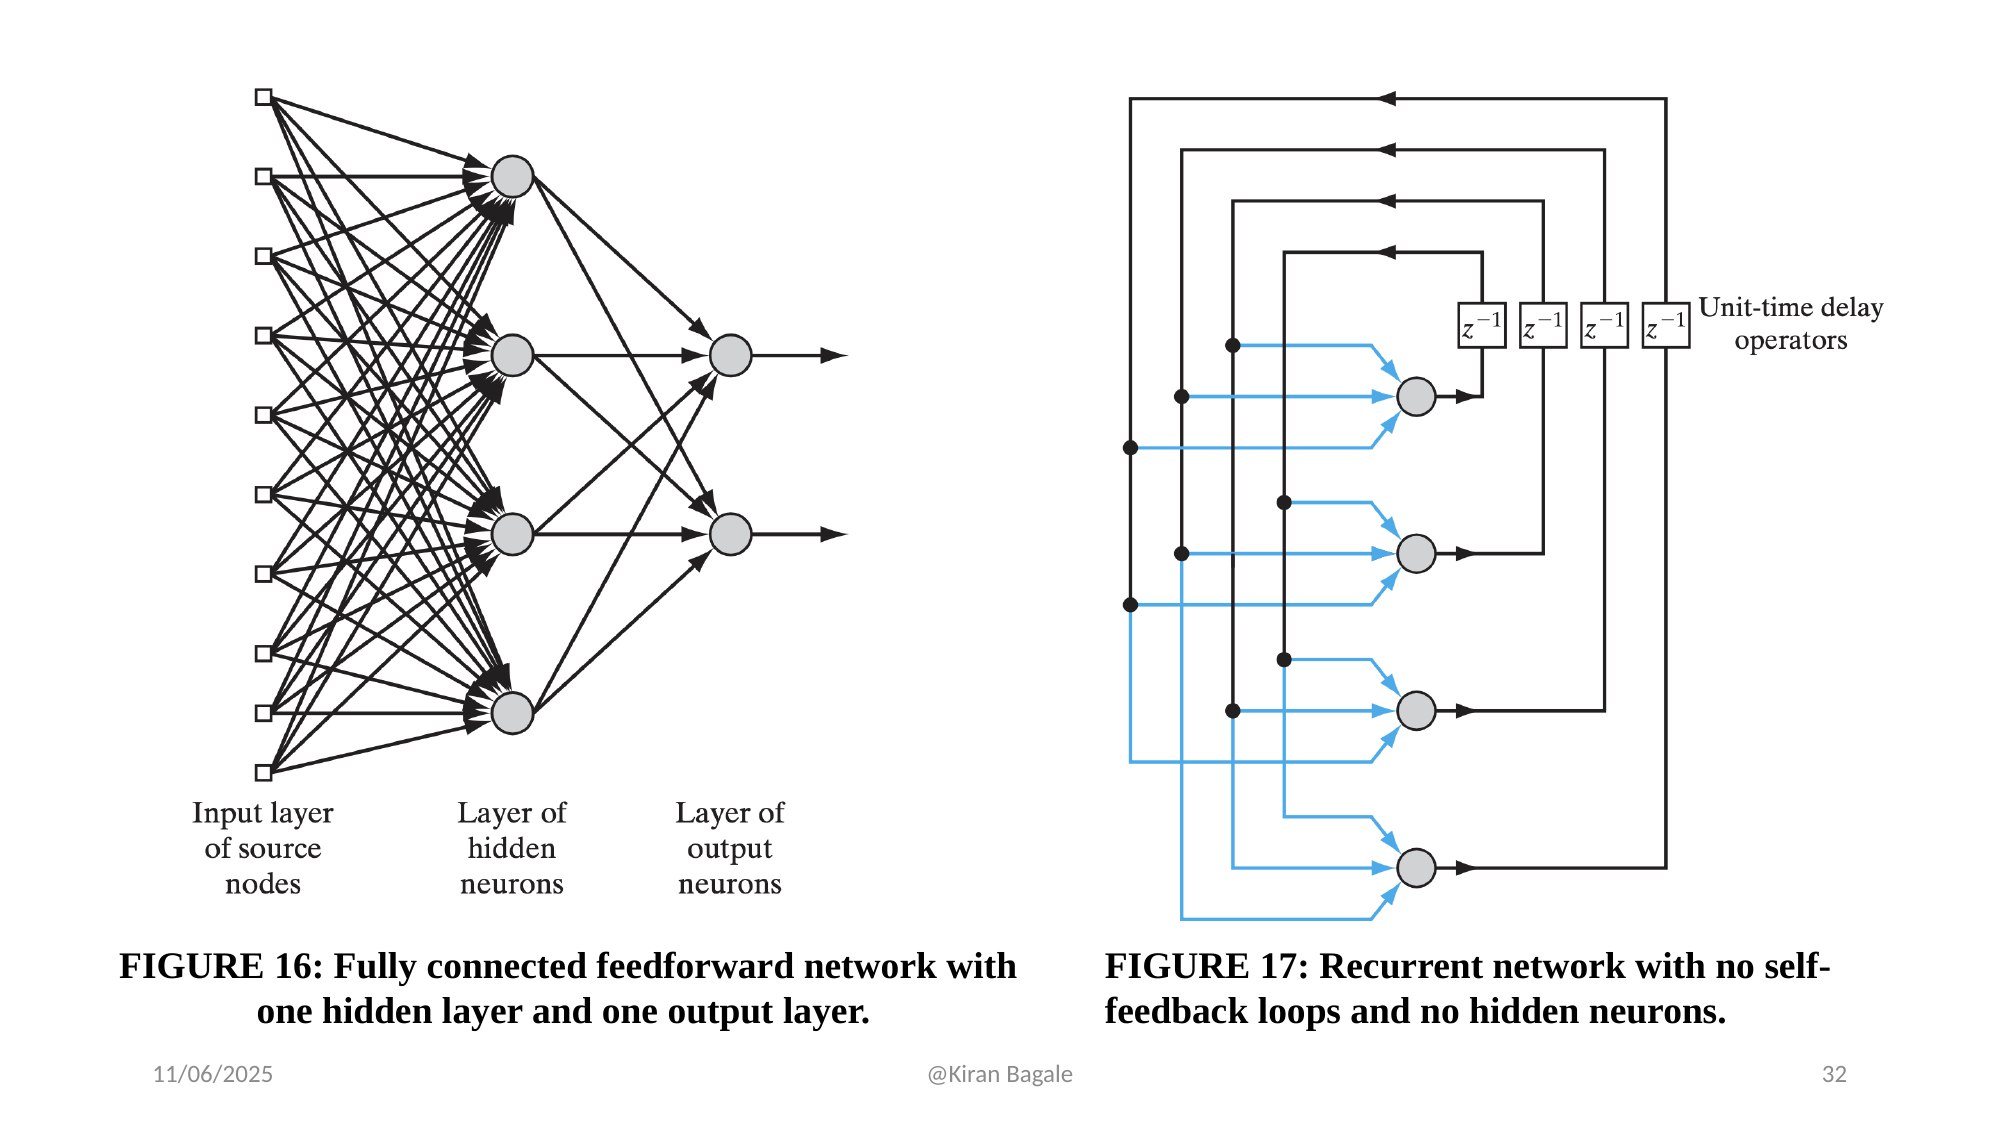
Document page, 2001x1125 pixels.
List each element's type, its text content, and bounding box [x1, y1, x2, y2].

slide_number 32 [1412, 1042, 1863, 1103]
text_box FIGURE 16: Fully connected feedforward network with one hidden layer and one output layer. [87, 933, 1050, 1038]
footer @Kiran Bagale [662, 1042, 1338, 1103]
picture [161, 70, 871, 934]
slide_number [137, 1042, 588, 1103]
picture [1075, 62, 1902, 941]
text_box FIGURE 17: Recurrent network with no self-feedback loops and no hidden neurons. [1089, 933, 1949, 1038]
